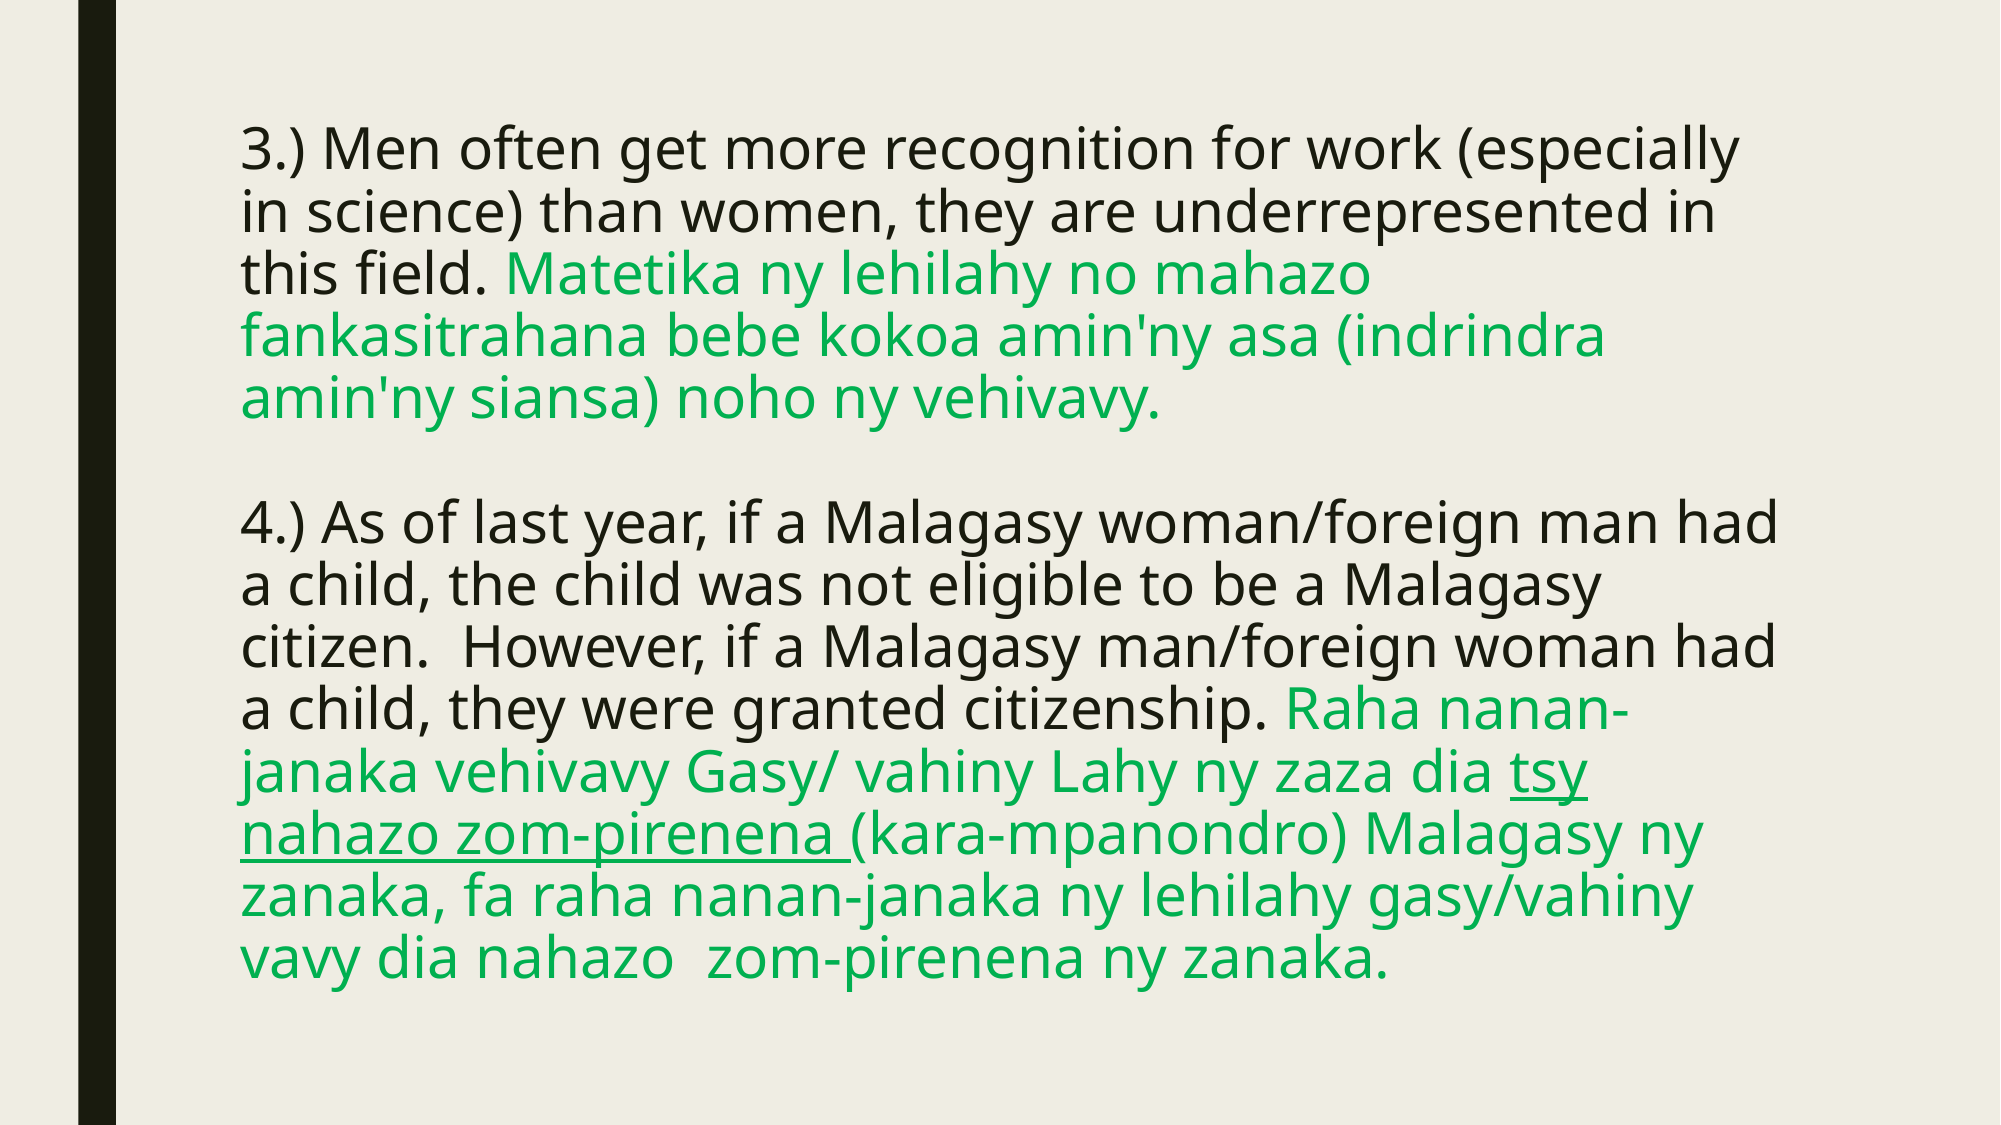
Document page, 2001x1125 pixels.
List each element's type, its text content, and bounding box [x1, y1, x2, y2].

title 3.) Men often get more recognition for work (especially in science) than women, they are underrepresented in this field. Matetika ny lehilahy no mahazo fankasitrahana bebe kokoa amin'ny asa (indrindra amin'ny siansa) noho ny vehivavy. 4.) As of last year, if a Malagasy woman/foreign man had a child, the child was not eligible to be a Malagasy citizen. However, if a Malagasy man/foreign woman had a child, they were granted citizenship. Raha nanan-janaka vehivavy Gasy/ vahiny Lahy ny zaza dia tsy nahazo zom-pirenena (kara-mpanondro) Malagasy ny zanaka, fa raha nanan-janaka ny lehilahy gasy/vahiny vavy dia nahazo zom-pirenena ny zanaka. [225, 112, 1800, 357]
